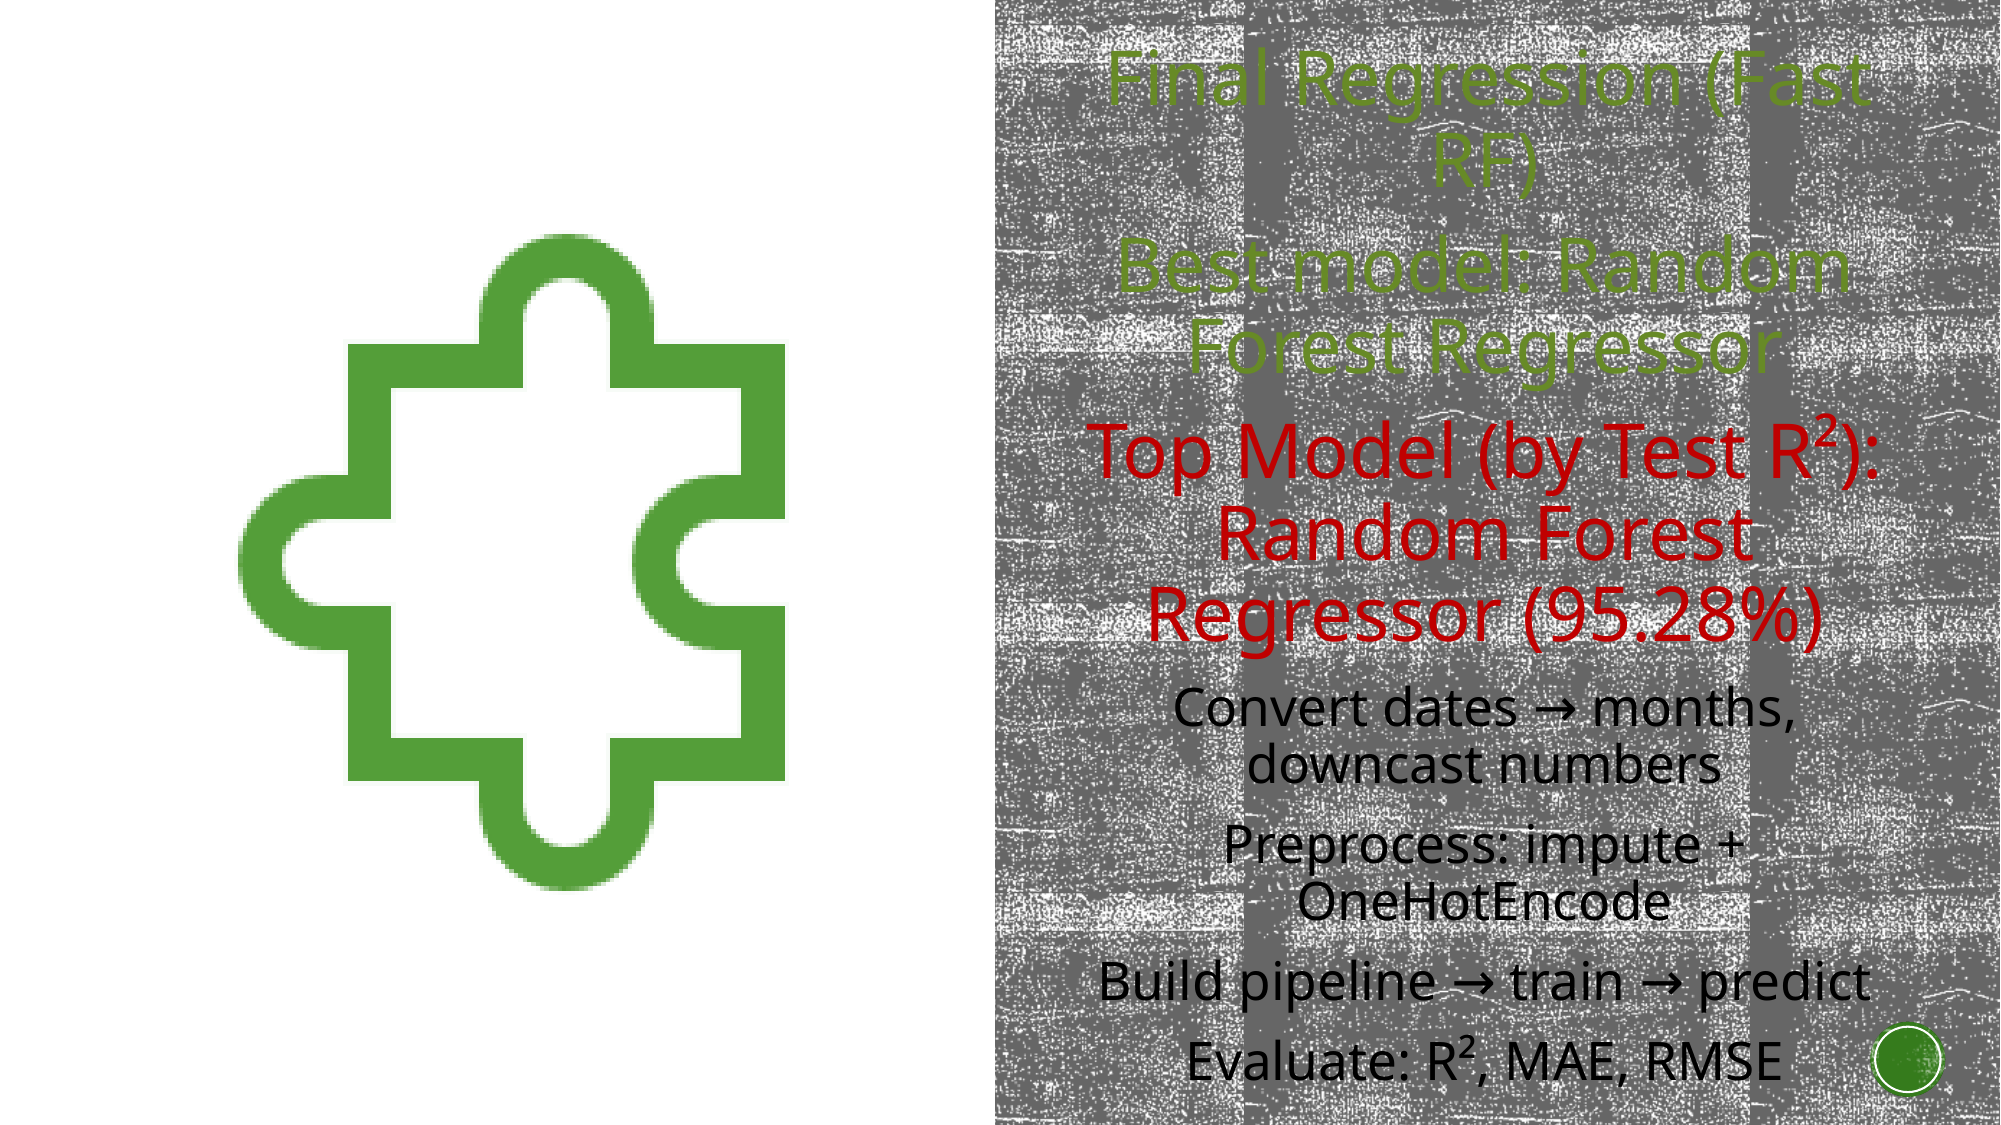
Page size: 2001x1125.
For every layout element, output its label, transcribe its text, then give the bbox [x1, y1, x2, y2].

picture [103, 143, 943, 983]
list Final Regression (Fast RF) Best model: Random Forest Regressor Top Model (by Test R²): Random Forest Regressor (95.28%) Convert dates → months, downcast numbers Preprocess: impute + OneHotEncode Build pipeline → train → predict Evaluate: R², MAE, RMSE [1050, 32, 1945, 1109]
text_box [1871, 1023, 1944, 1096]
text_box [994, 0, 2000, 1125]
